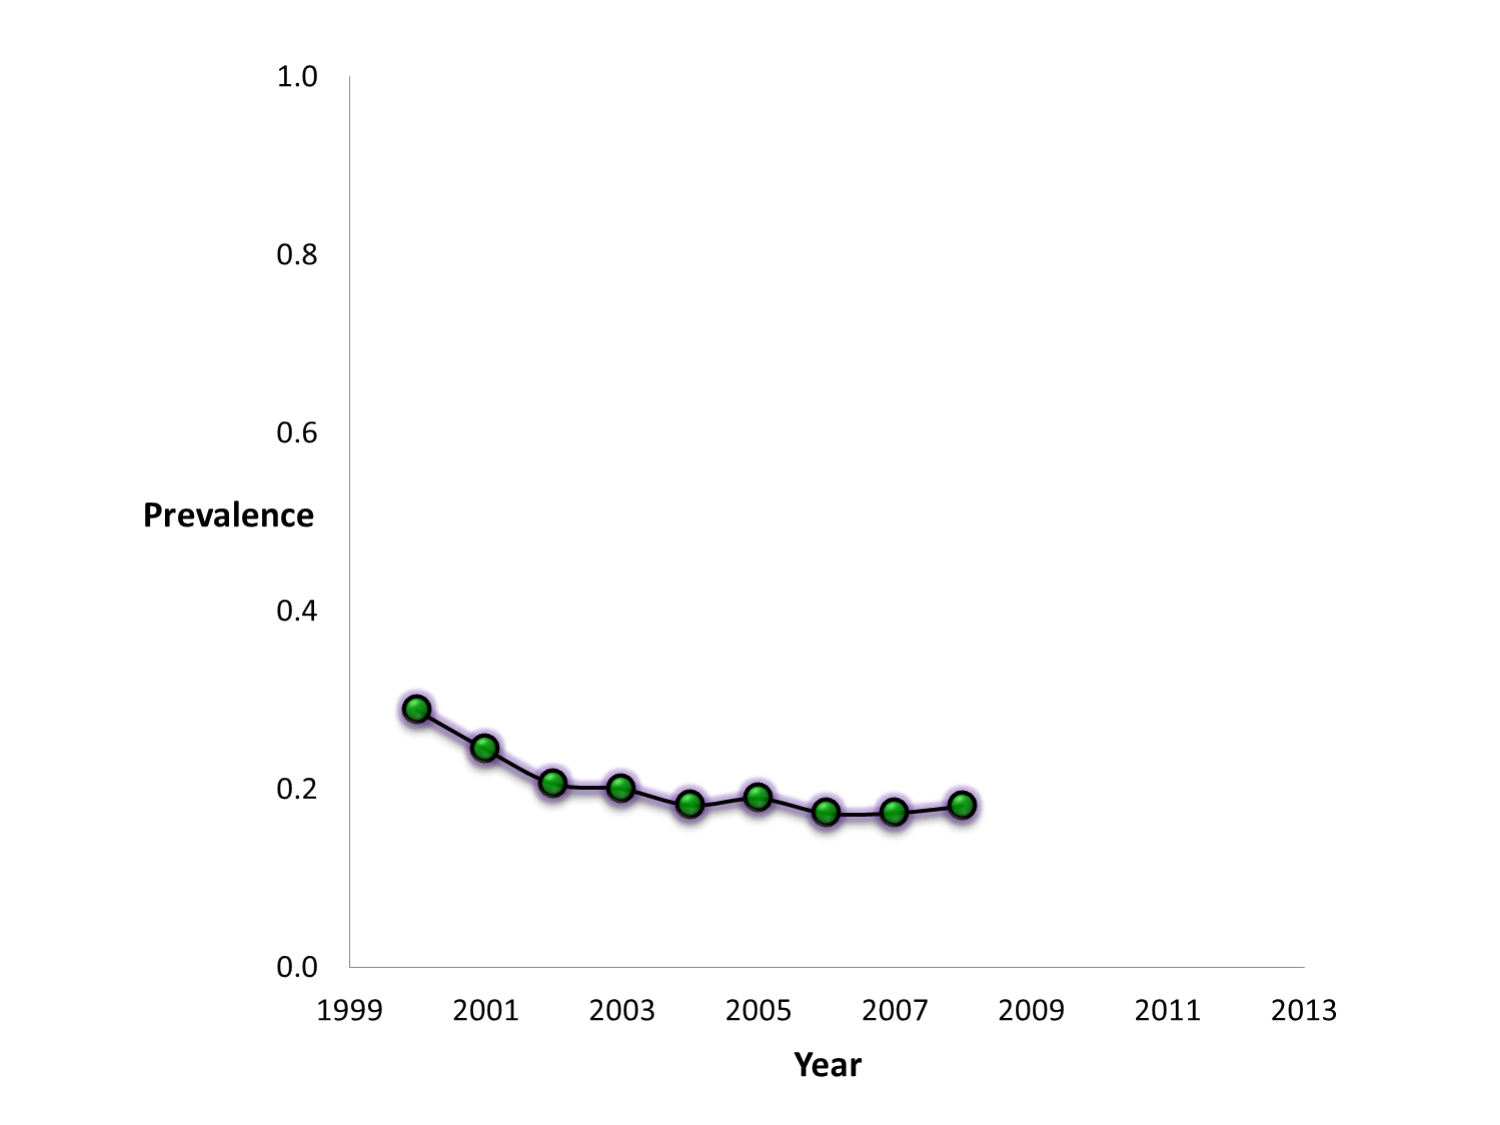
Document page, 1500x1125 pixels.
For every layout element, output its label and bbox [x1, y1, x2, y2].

picture [136, 33, 1364, 1092]
